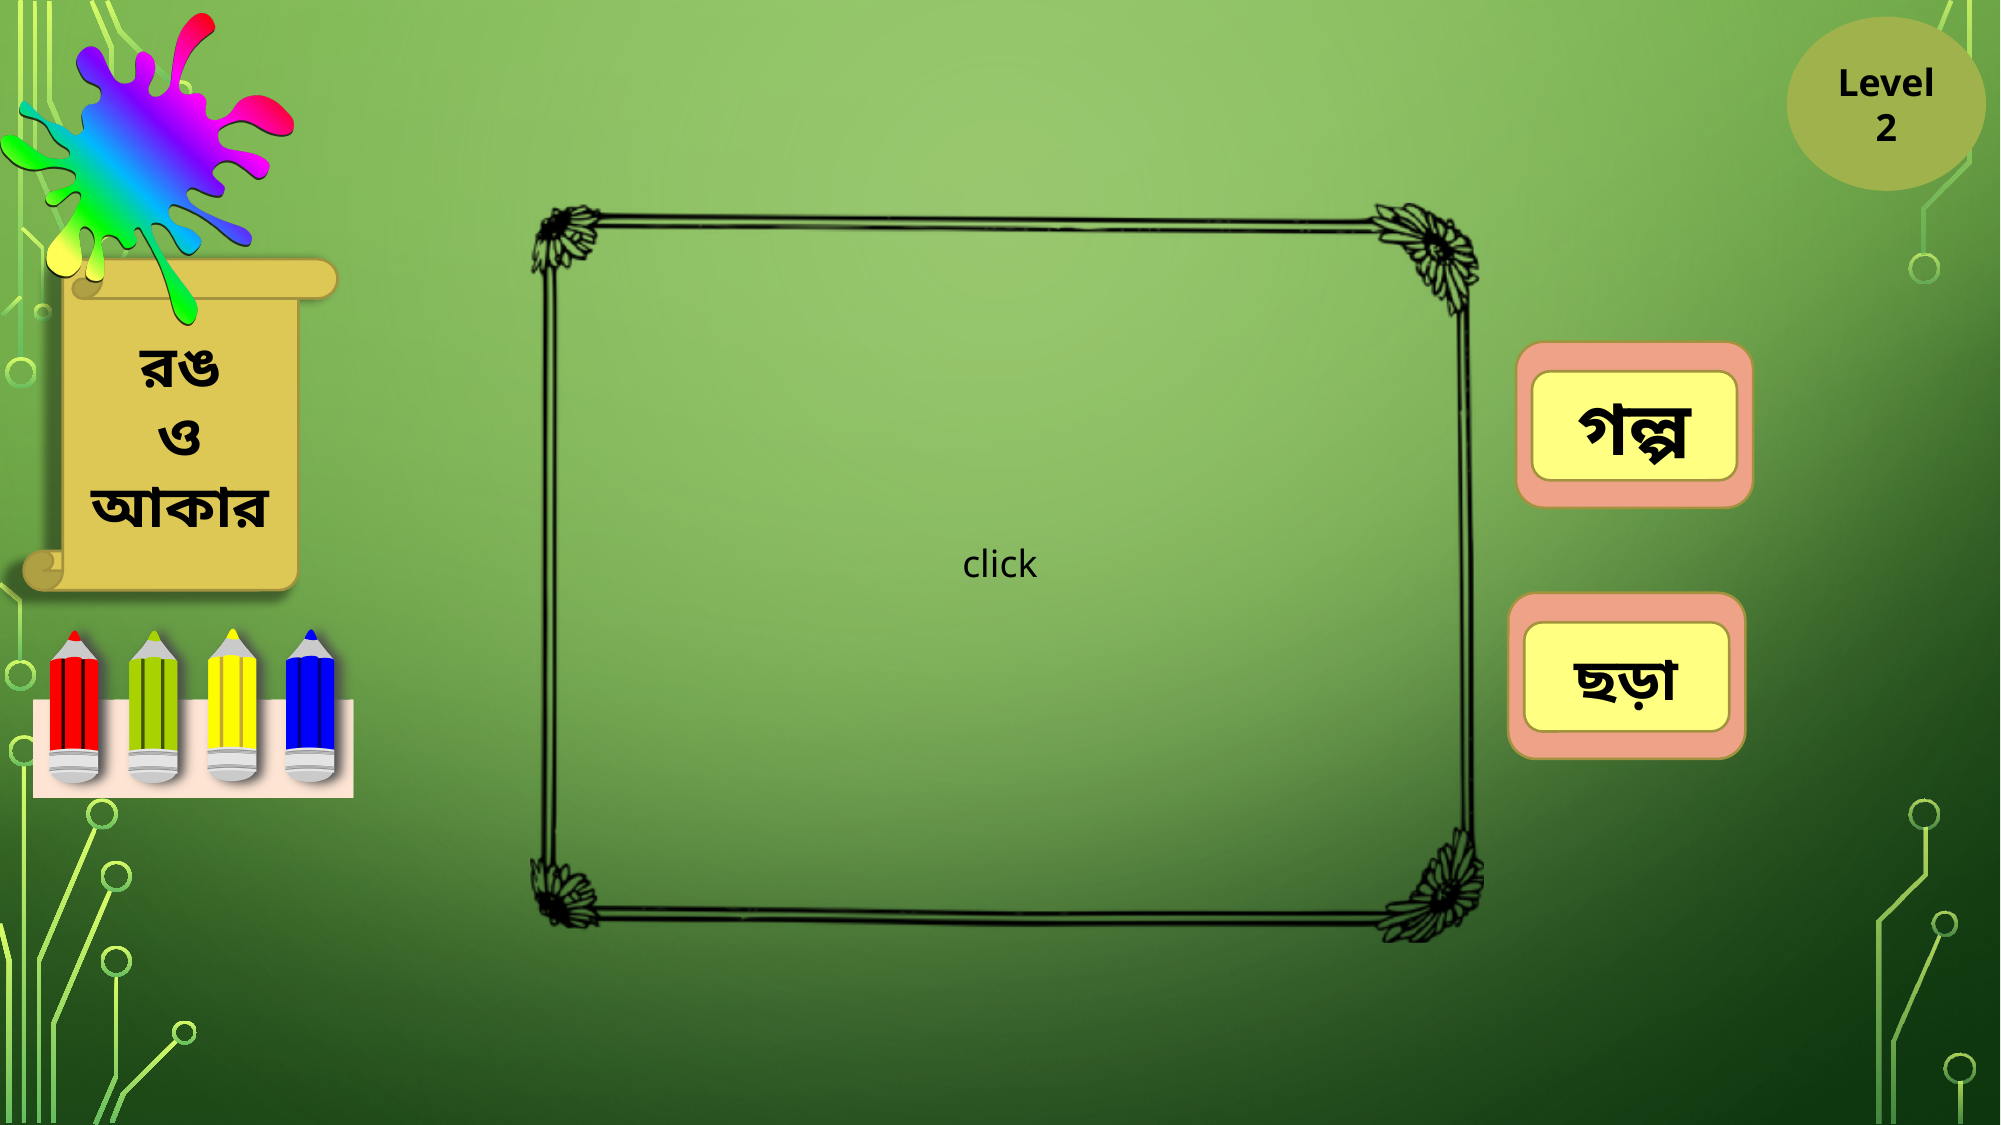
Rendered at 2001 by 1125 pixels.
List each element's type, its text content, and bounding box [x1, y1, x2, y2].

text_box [1515, 341, 1754, 509]
text_box রঙ ও আকার [22, 257, 339, 592]
text_box Level 2 [1791, 21, 1982, 187]
picture [33, 618, 355, 798]
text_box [1507, 592, 1746, 760]
picture [530, 95, 1484, 1050]
picture [0, 13, 294, 326]
